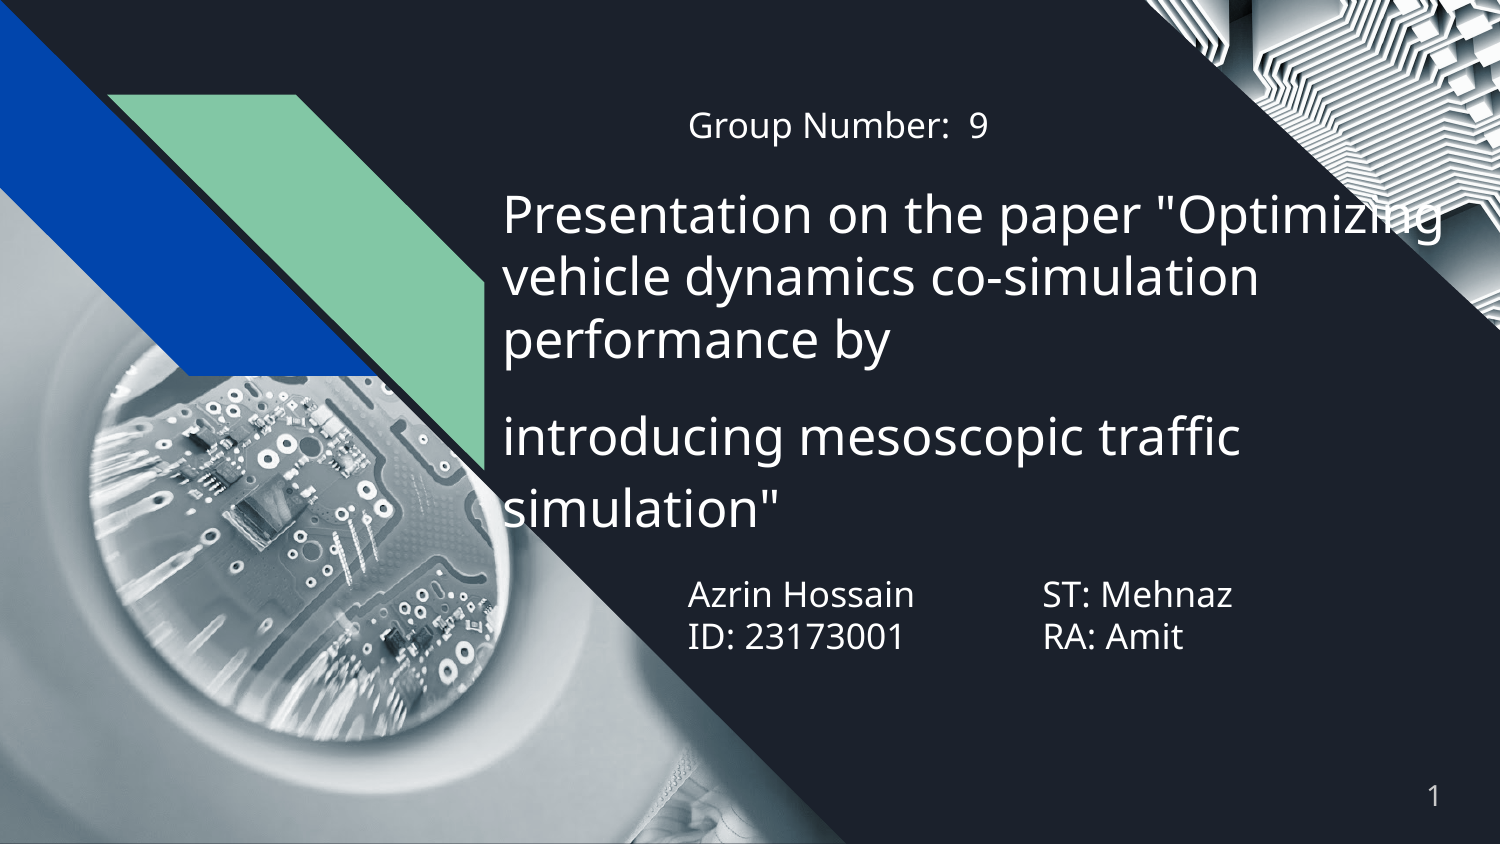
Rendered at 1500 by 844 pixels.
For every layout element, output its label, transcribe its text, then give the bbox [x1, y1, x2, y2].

text_box Azrin Hossain ID: 23173001 [672, 556, 1027, 682]
text_box 1 [1411, 762, 1466, 828]
text_box Group Number: 9 [672, 87, 1131, 162]
picture [0, 189, 847, 844]
title Presentation on the paper "Optimizing vehicle dynamics co-simulation performance by introducing mesoscopic traffic simulation" [487, 273, 1485, 446]
text_box ST: Mehnaz RA: Amit [1027, 556, 1485, 682]
picture [1144, 0, 1500, 331]
